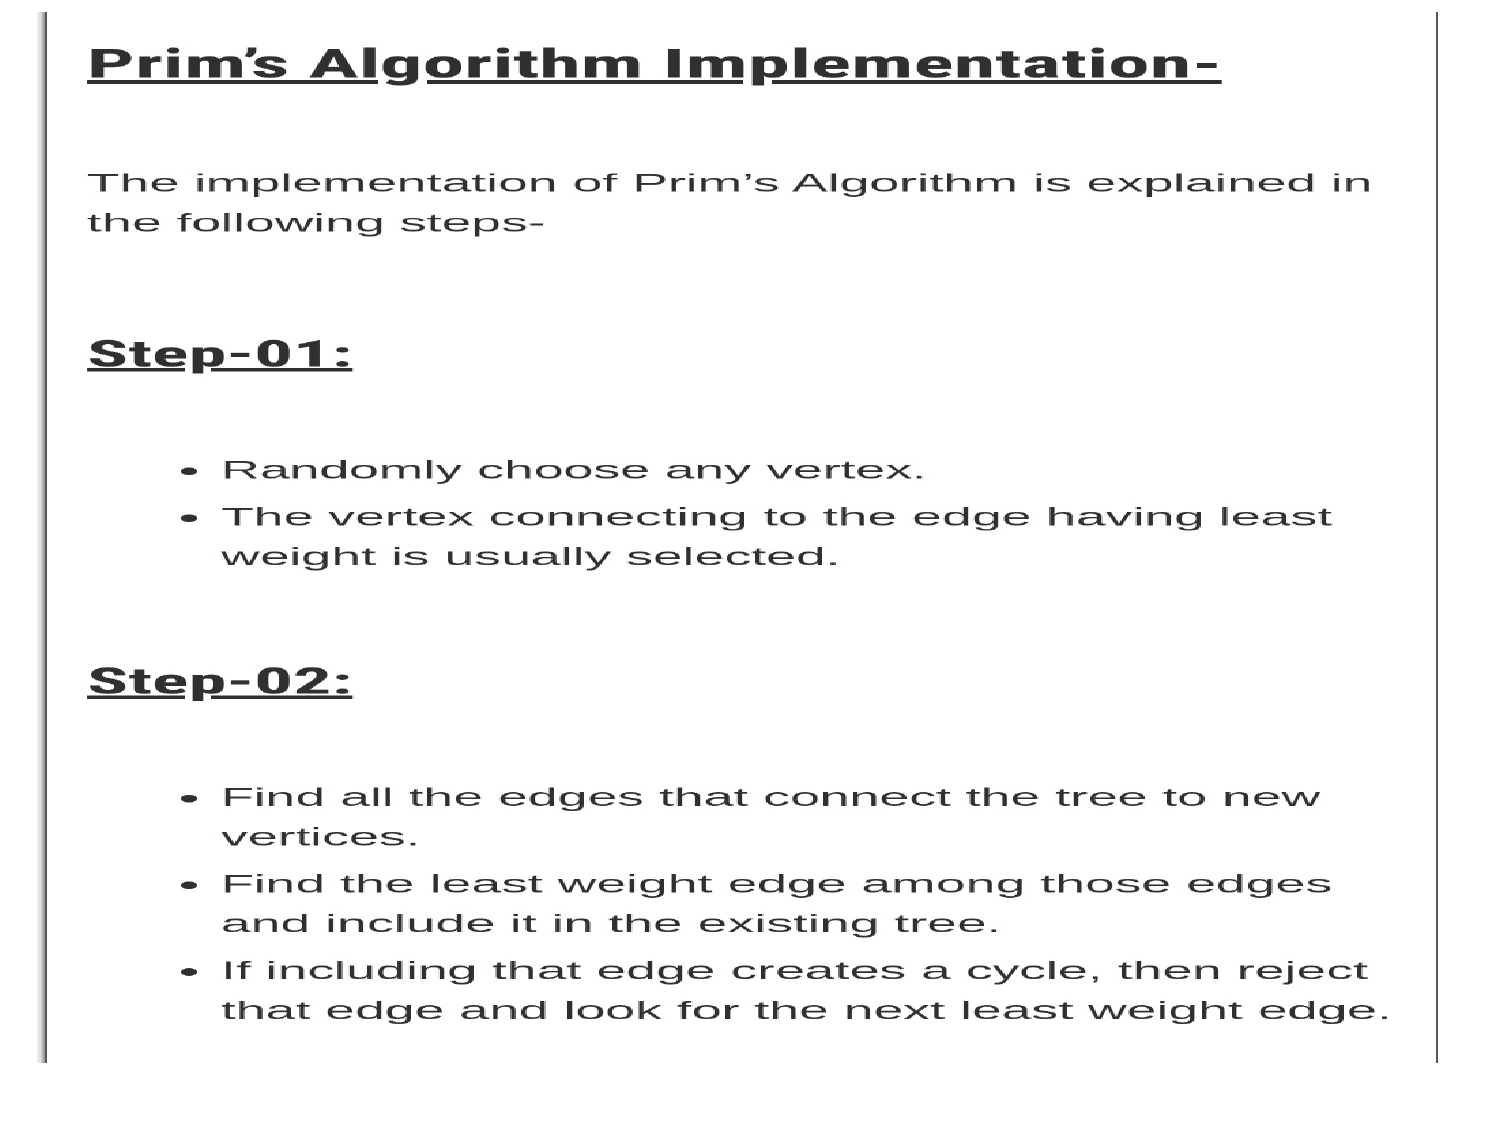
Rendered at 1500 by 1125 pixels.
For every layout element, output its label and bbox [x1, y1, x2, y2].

picture [37, 12, 1438, 1063]
